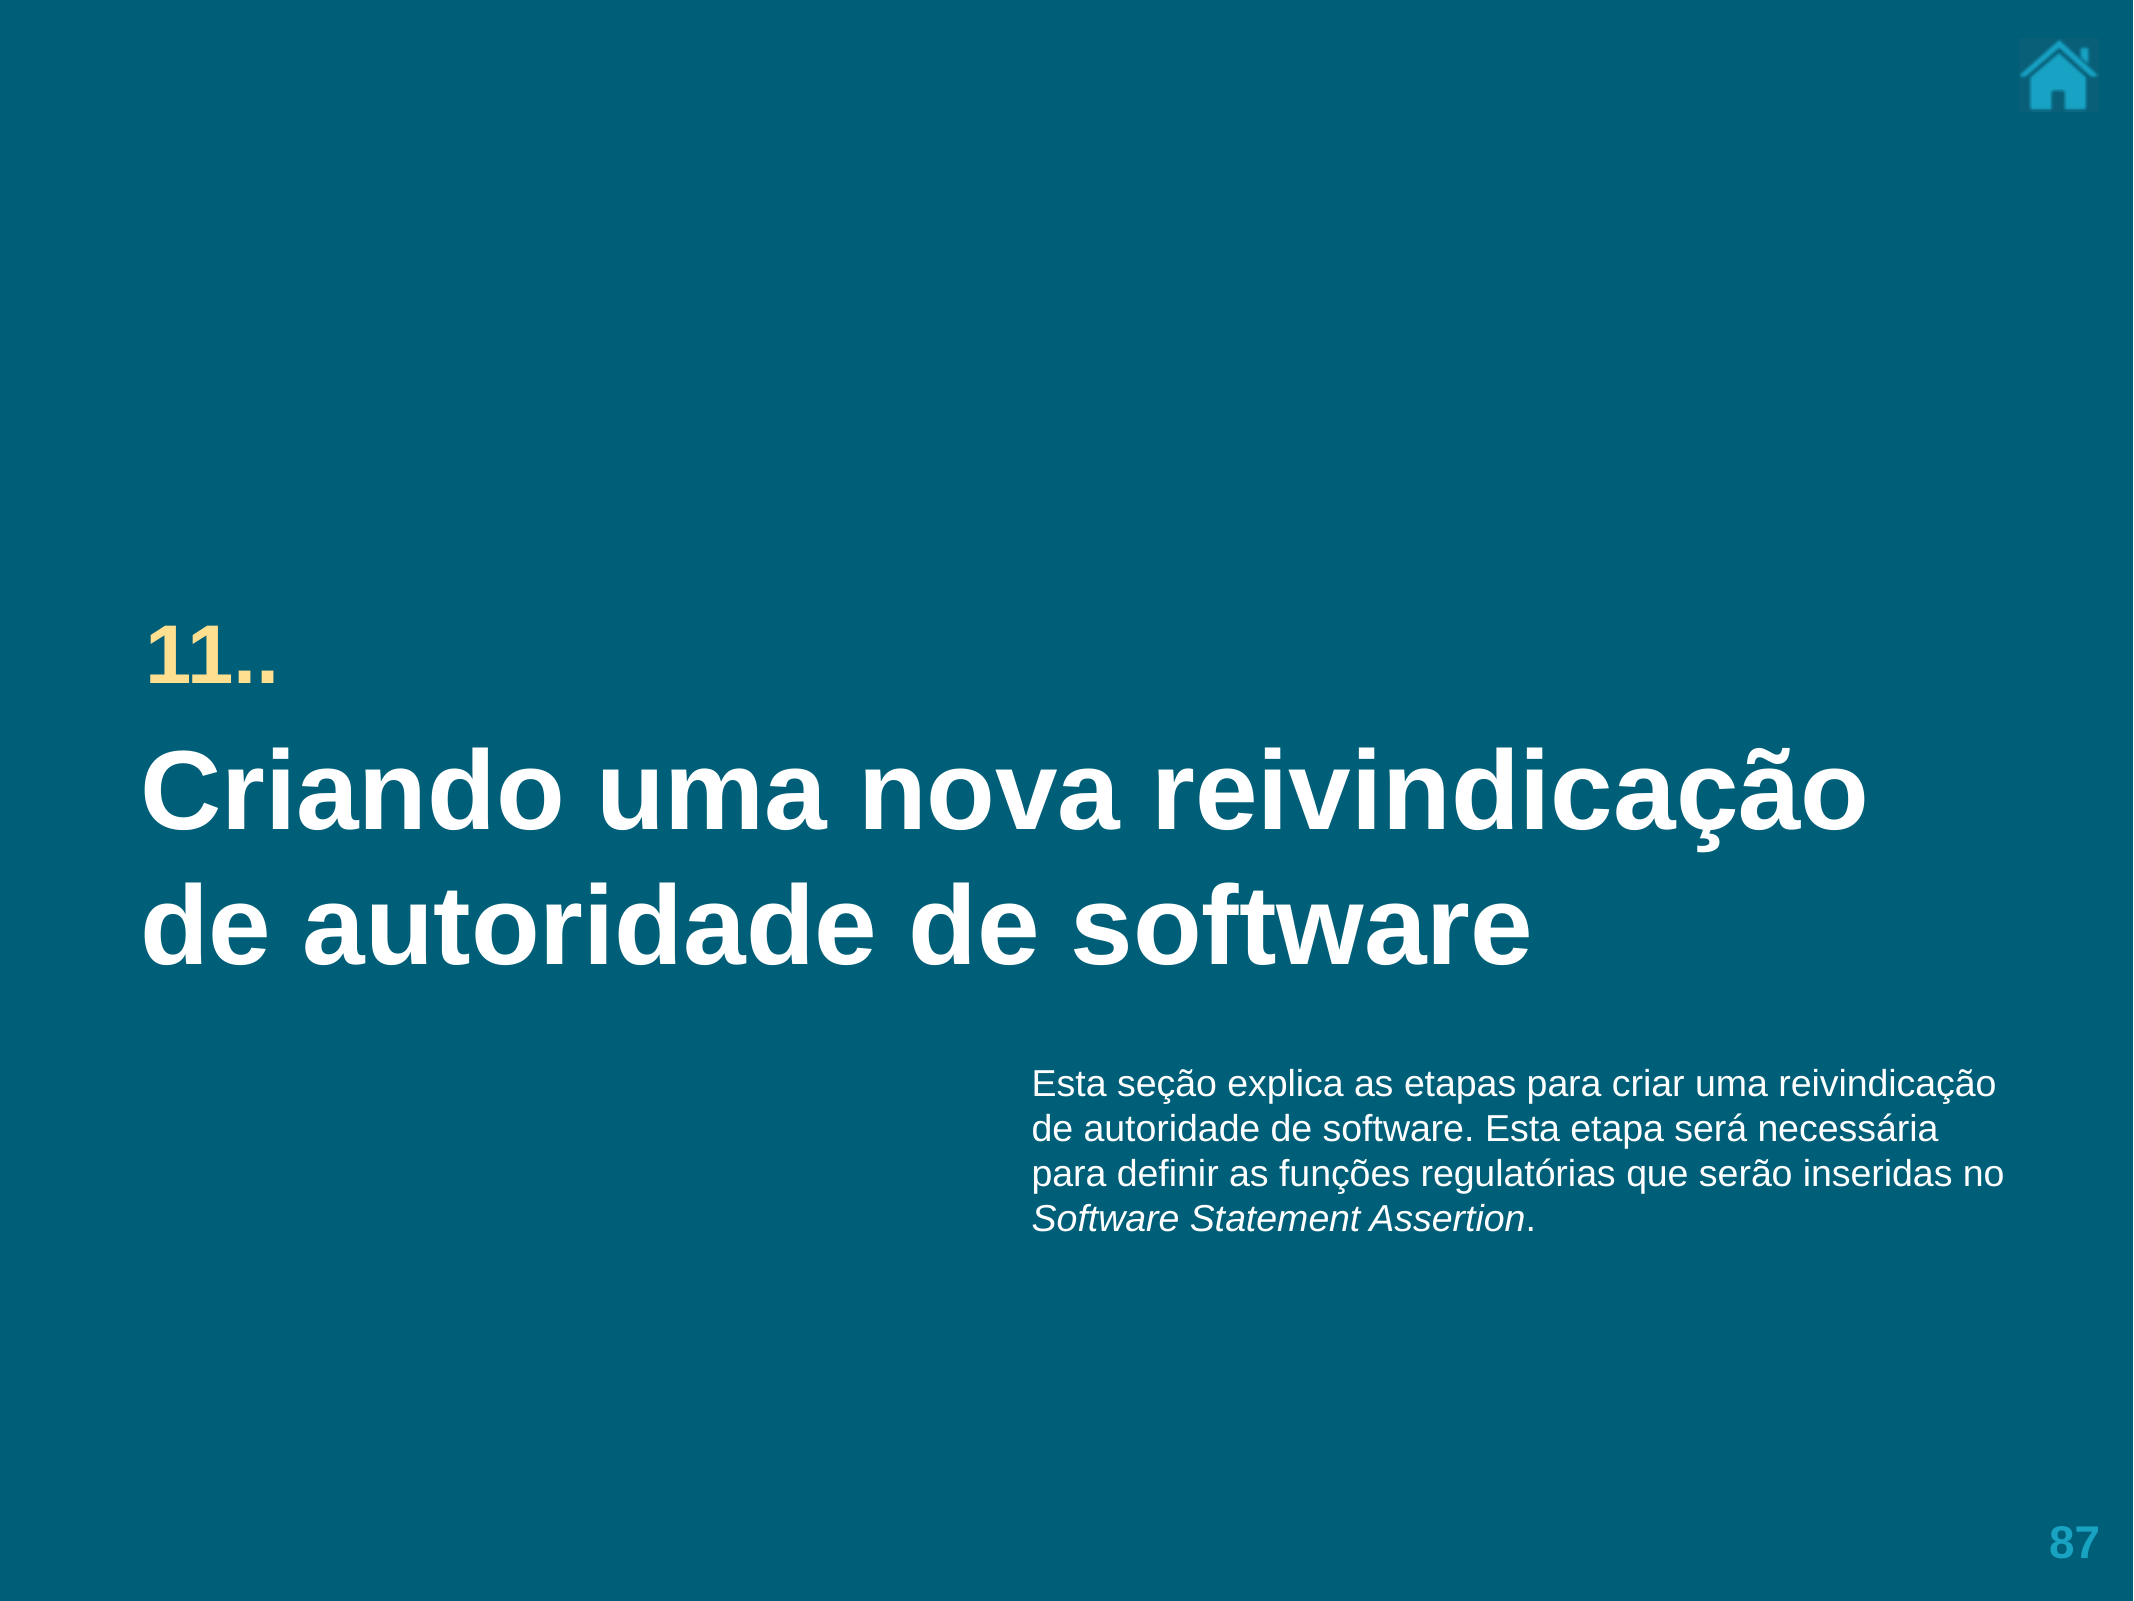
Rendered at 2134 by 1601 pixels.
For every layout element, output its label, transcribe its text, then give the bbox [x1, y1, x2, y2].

text_box Esta seção explica as etapas para criar uma reivindicação de autoridade de software. Esta etapa será necessária para definir as funções regulatórias que serão inseridas no Software Statement Assertion. [1031, 1059, 2020, 1240]
slide_number 87 [1979, 1504, 2101, 1576]
text_box 11.. [145, 600, 285, 701]
text_box Criando uma nova reivindicação de autoridade de software [140, 717, 2020, 988]
text_box [1977, 0, 2134, 145]
